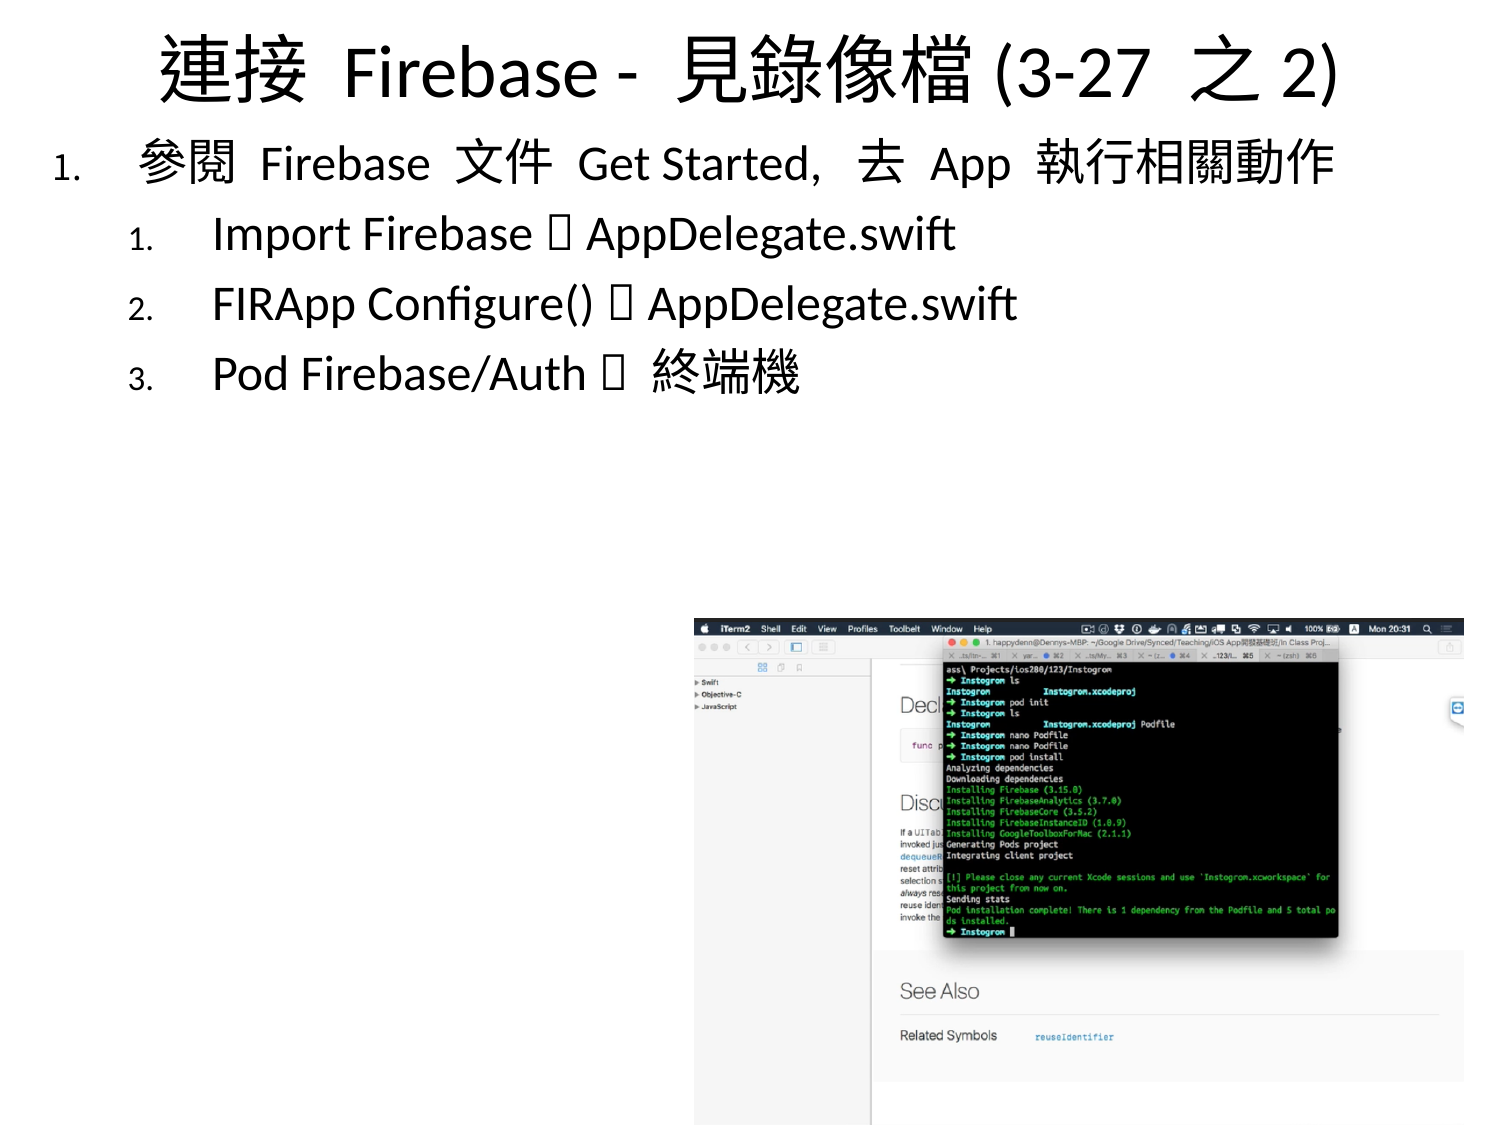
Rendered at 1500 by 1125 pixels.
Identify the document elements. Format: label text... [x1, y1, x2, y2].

title 連接 Firebase - 見錄像檔(3-27 之2) [0, 0, 1500, 137]
list 參閱 Firebase 文件 Get Started, 去 App 執行相關動作 Import Firebase  AppDelegate.swift FIRApp Configure()  AppDelegate.swift Pod Firebase/Auth  終端機 [37, 122, 1464, 478]
picture [693, 617, 1464, 1125]
